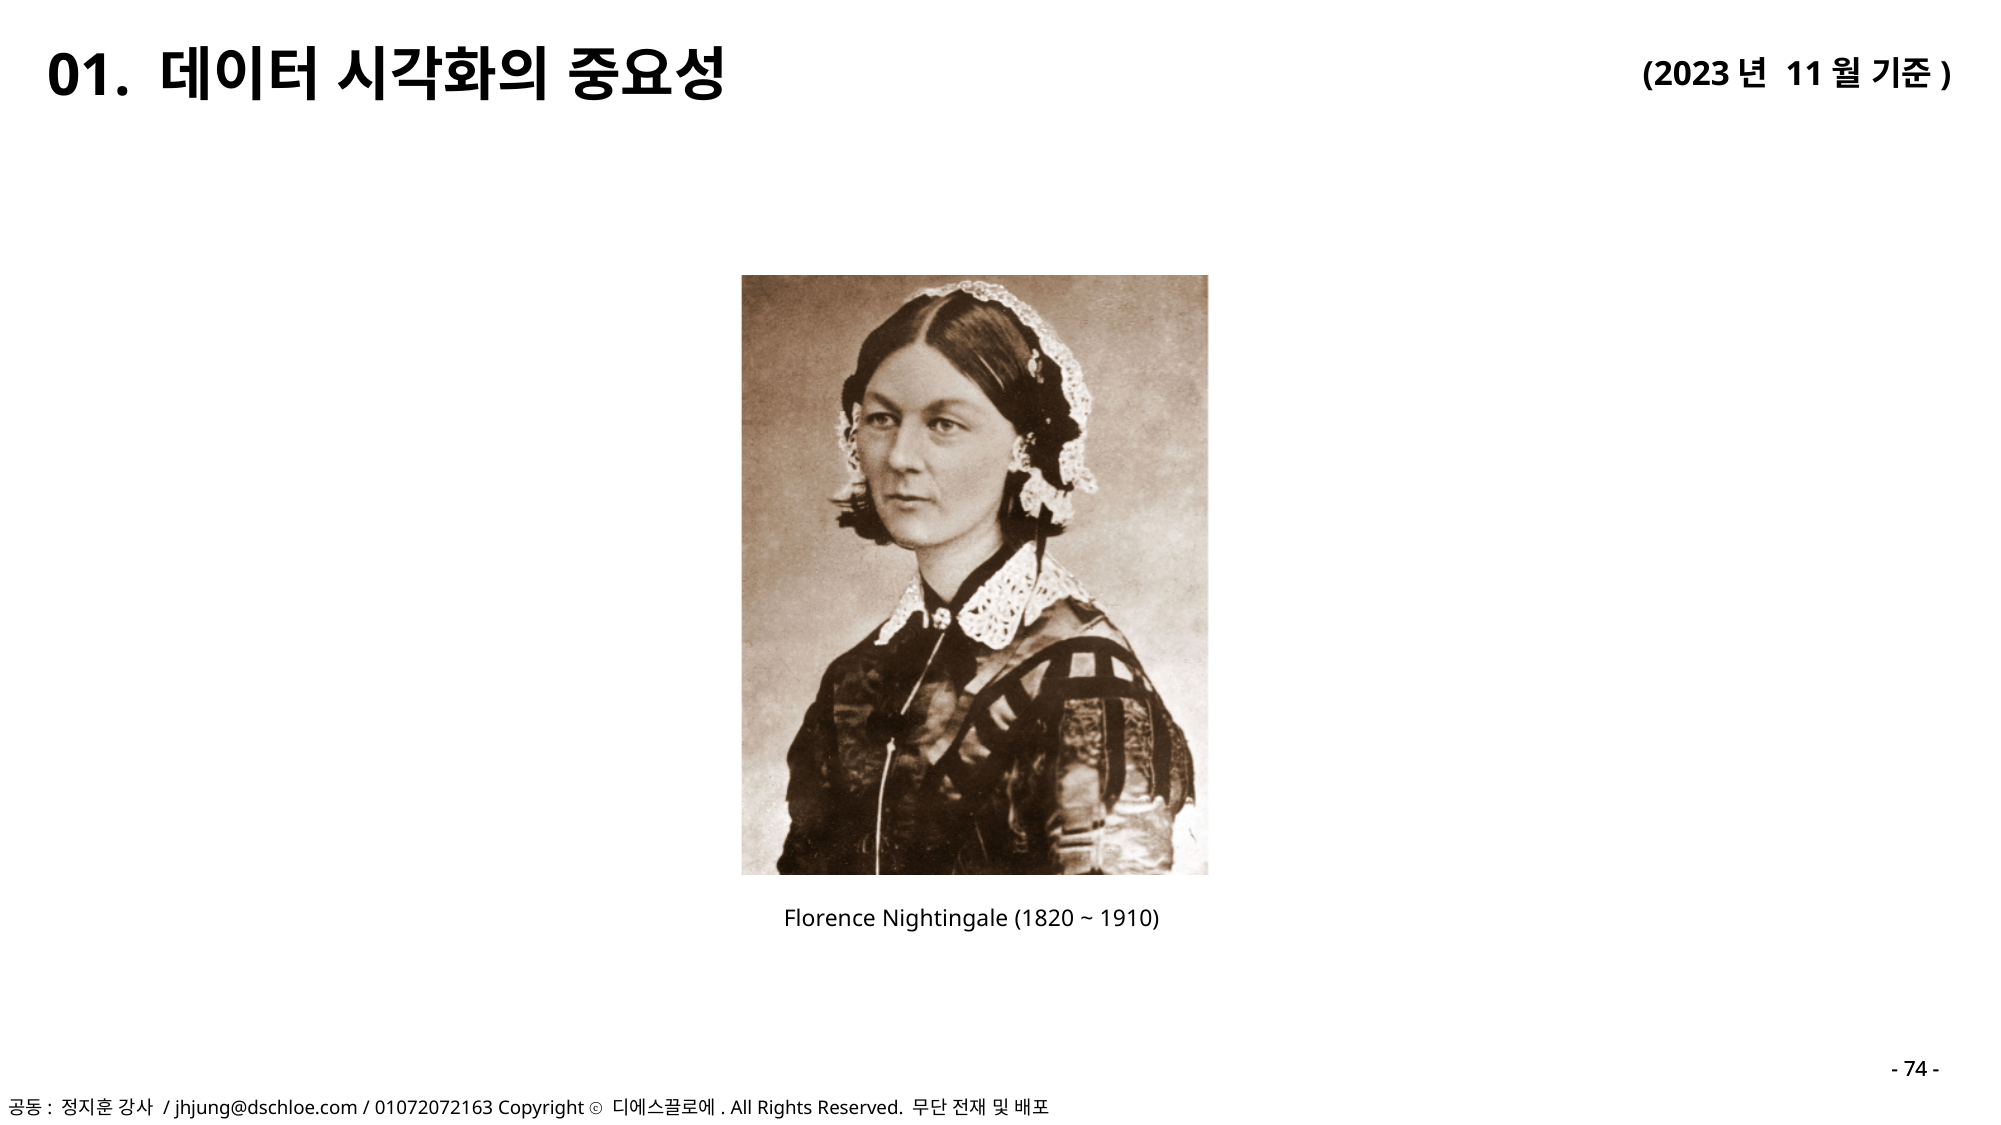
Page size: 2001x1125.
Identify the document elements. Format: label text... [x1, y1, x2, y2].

text_box 01. 데이터 시각화의 중요성 [33, 30, 743, 115]
picture [741, 275, 1210, 875]
text_box Florence Nightingale (1820 ~ 1910) [737, 888, 1206, 939]
slide_number - 74 - [1504, 1039, 1955, 1100]
